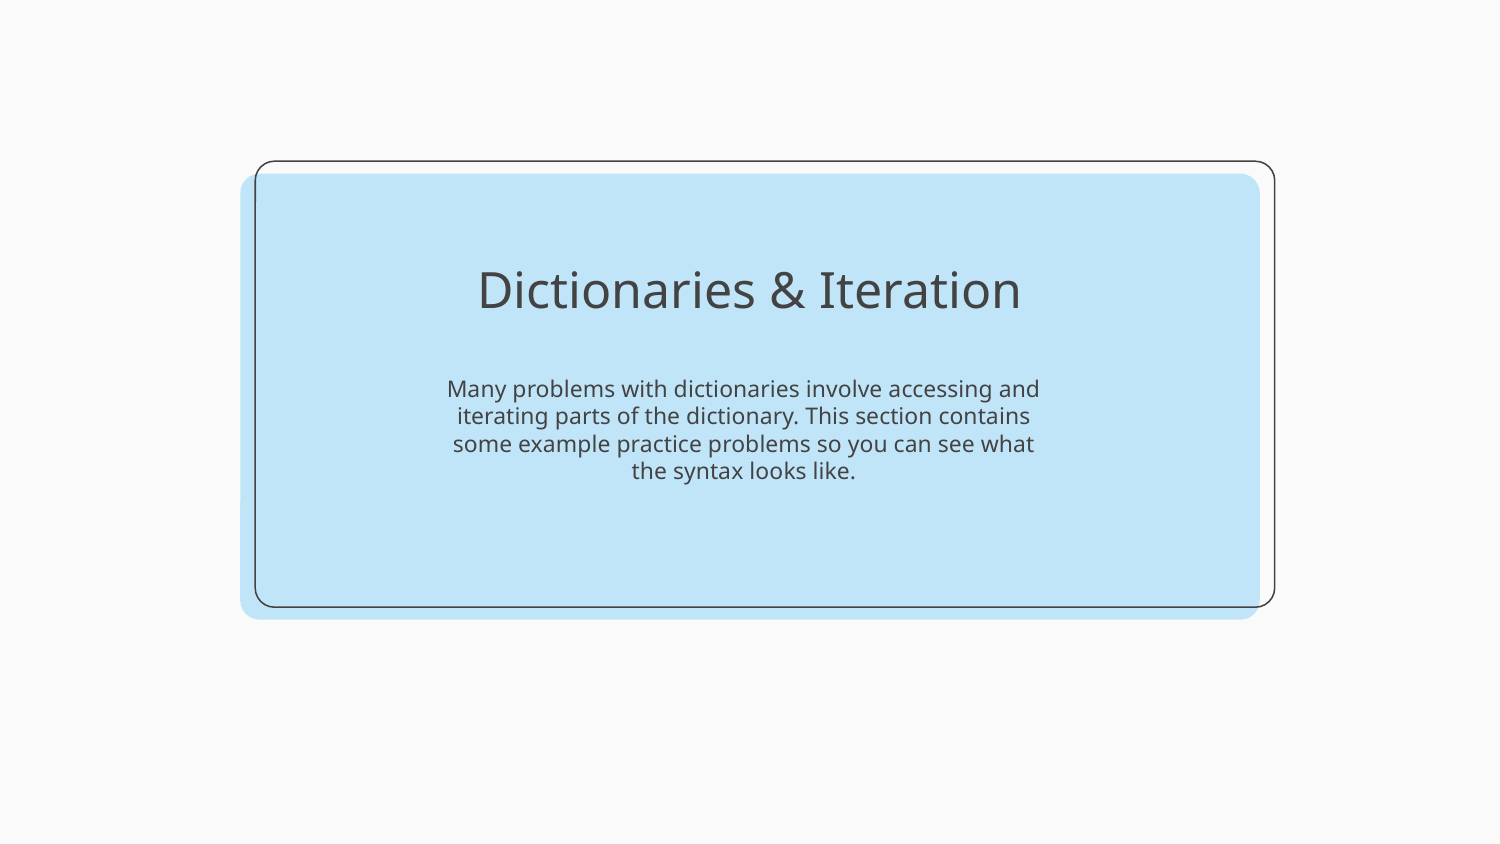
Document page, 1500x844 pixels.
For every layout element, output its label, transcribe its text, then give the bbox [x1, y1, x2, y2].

subtitle Many problems with dictionaries involve accessing and iterating parts of the dictionary. This section contains some example practice problems so you can see what the syntax looks like. [420, 359, 1080, 574]
title Dictionaries & Iteration [367, 270, 1133, 334]
